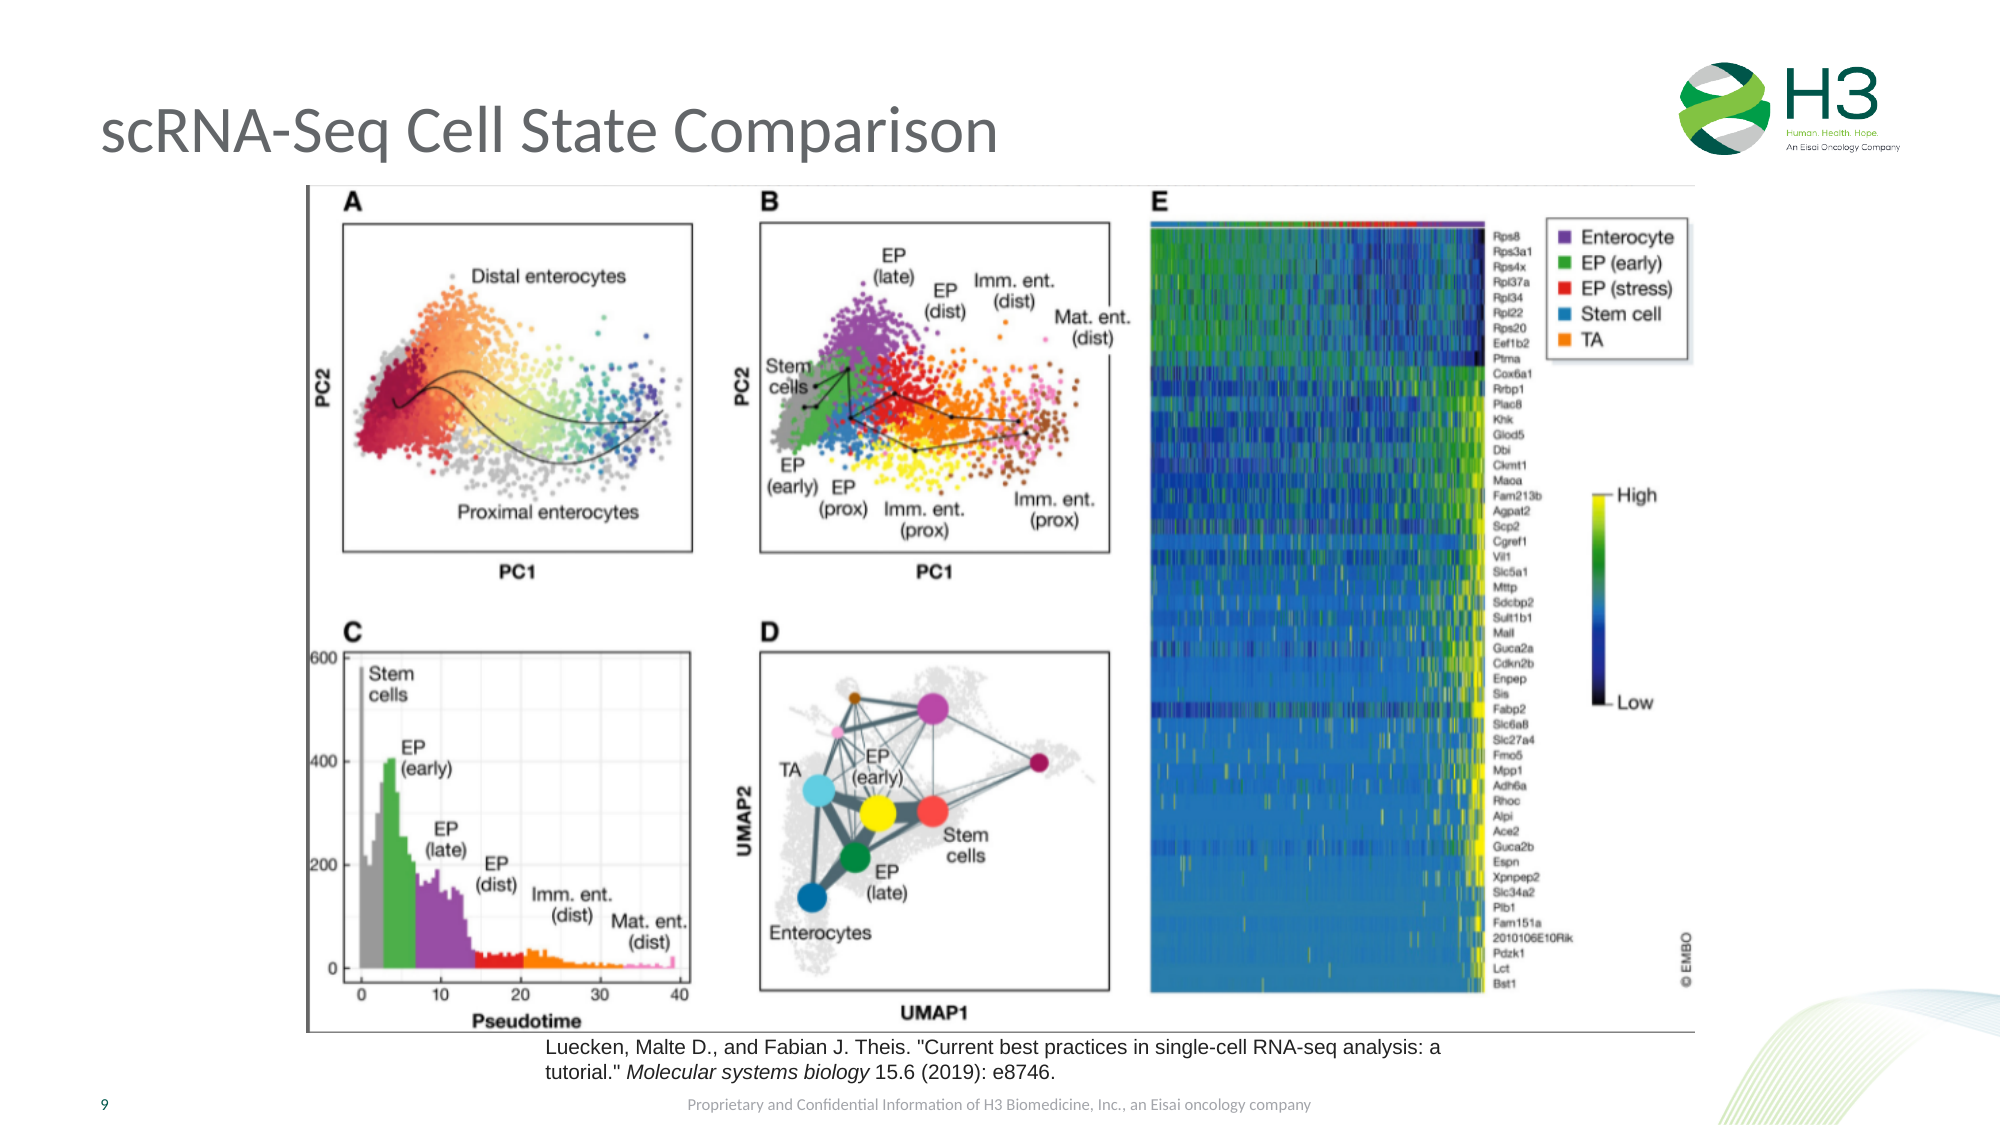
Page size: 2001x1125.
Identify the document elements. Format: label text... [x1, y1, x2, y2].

title scRNA-Seq Cell State Comparison [100, 0, 1681, 174]
picture [1700, 977, 2000, 1125]
text_box Luecken, Malte D., and Fabian J. Theis. "Current best practices in single‐cell RNA‐seq analysis: a tutorial." Molecular systems biology 15.6 (2019): e8746. [530, 1041, 1531, 1091]
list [306, 185, 1695, 1034]
footer Proprietary and Confidential Information of H3 Biomedicine, Inc., an Eisai oncology company [635, 1091, 1365, 1125]
picture [1681, 62, 1900, 155]
slide_number 9 [100, 1083, 202, 1125]
